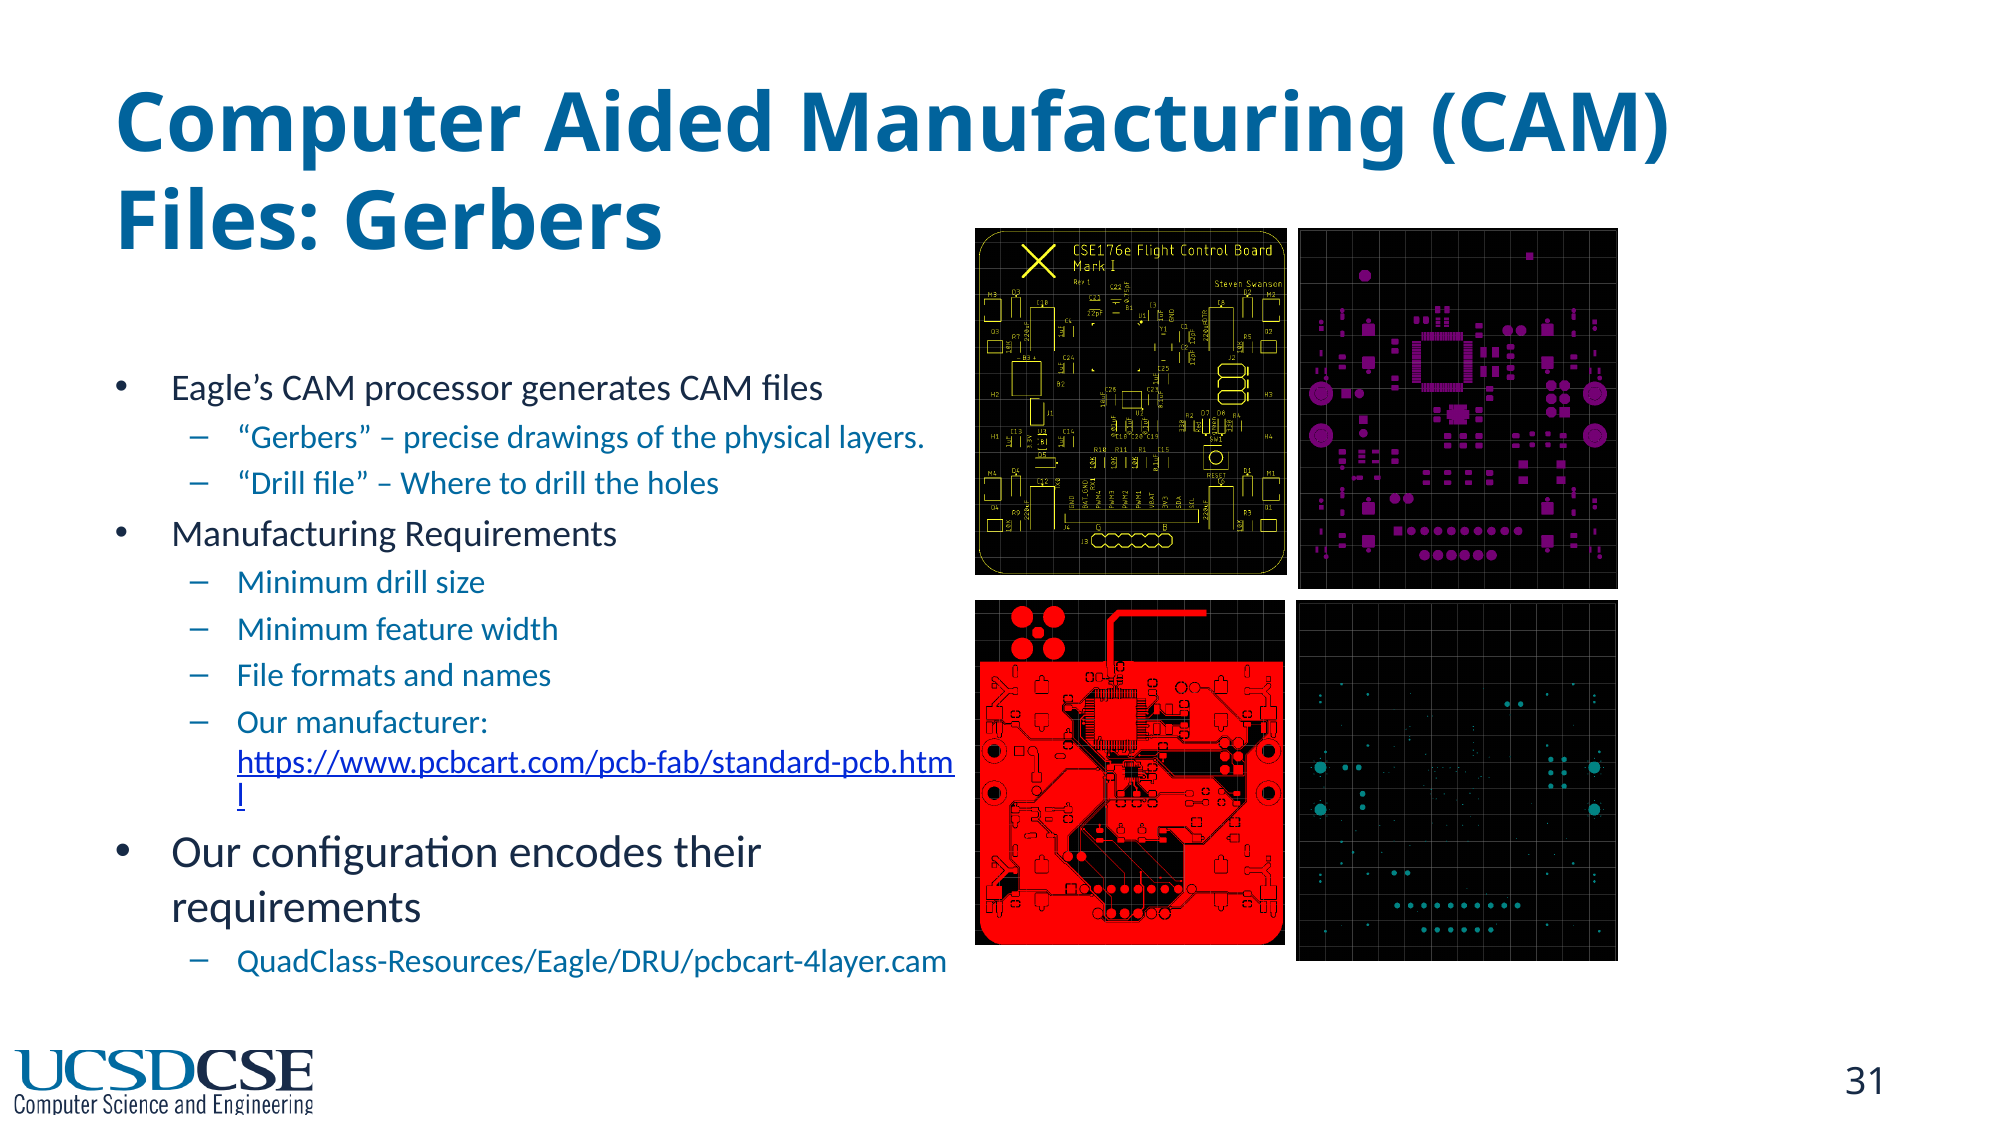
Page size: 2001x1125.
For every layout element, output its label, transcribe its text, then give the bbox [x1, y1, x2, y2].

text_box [974, 227, 1618, 961]
list Eagle’s CAM processor generates CAM files “Gerbers” – precise drawings of the physical layers. “Drill file” – Where to drill the holes Manufacturing Requirements Minimum drill size Minimum feature width File formats and names Our manufacturer: https://www.pcbcart.com/pcb-fab/standard-pcb.html Our configuration encodes their requirements QuadClass-Resources/Eagle/DRU/pcbcart-4layer.cam [99, 303, 975, 1005]
title Computer Aided Manufacturing (CAM) Files: Gerbers [99, 62, 1900, 275]
